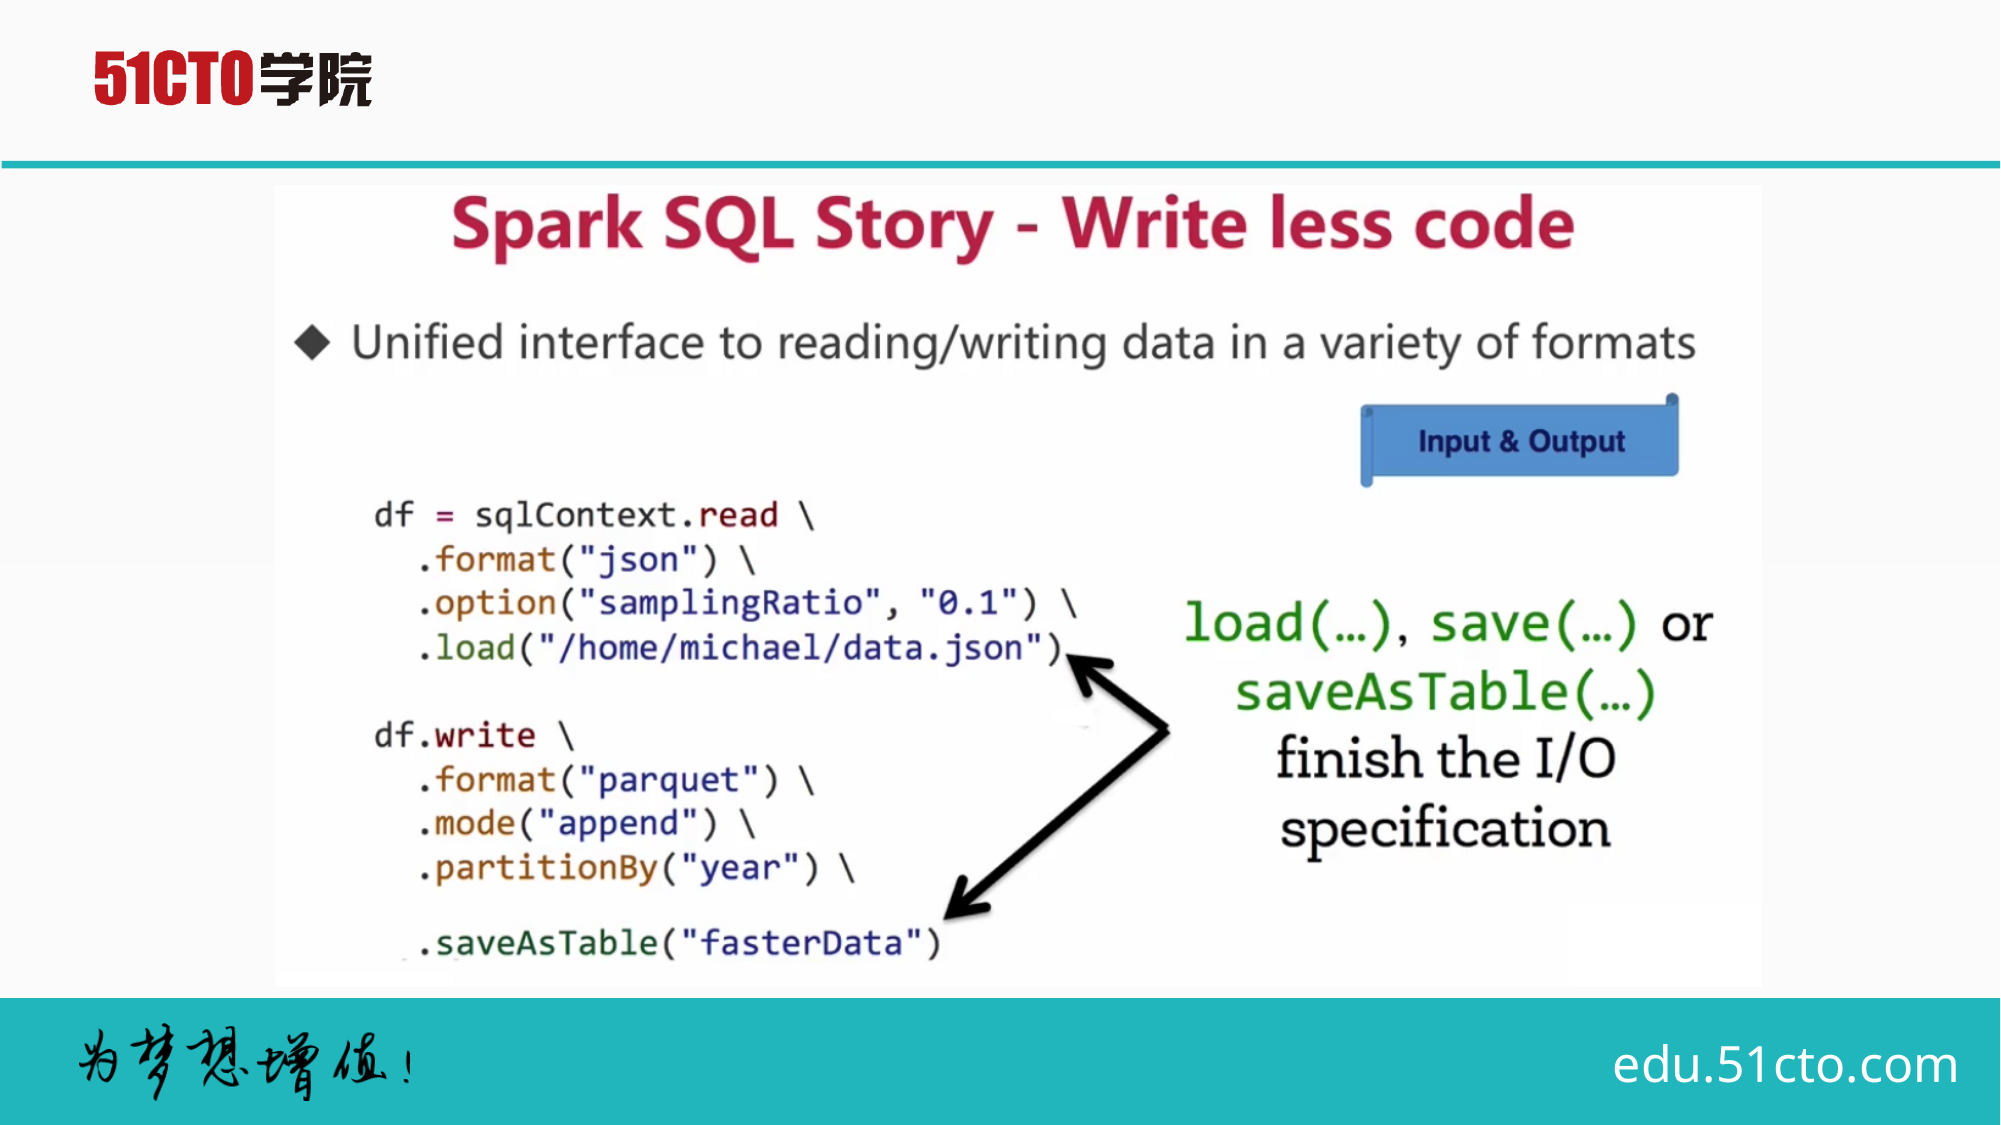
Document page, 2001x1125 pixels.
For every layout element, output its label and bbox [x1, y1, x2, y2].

picture [275, 185, 1763, 987]
picture [79, 1023, 410, 1101]
picture [90, 42, 375, 111]
